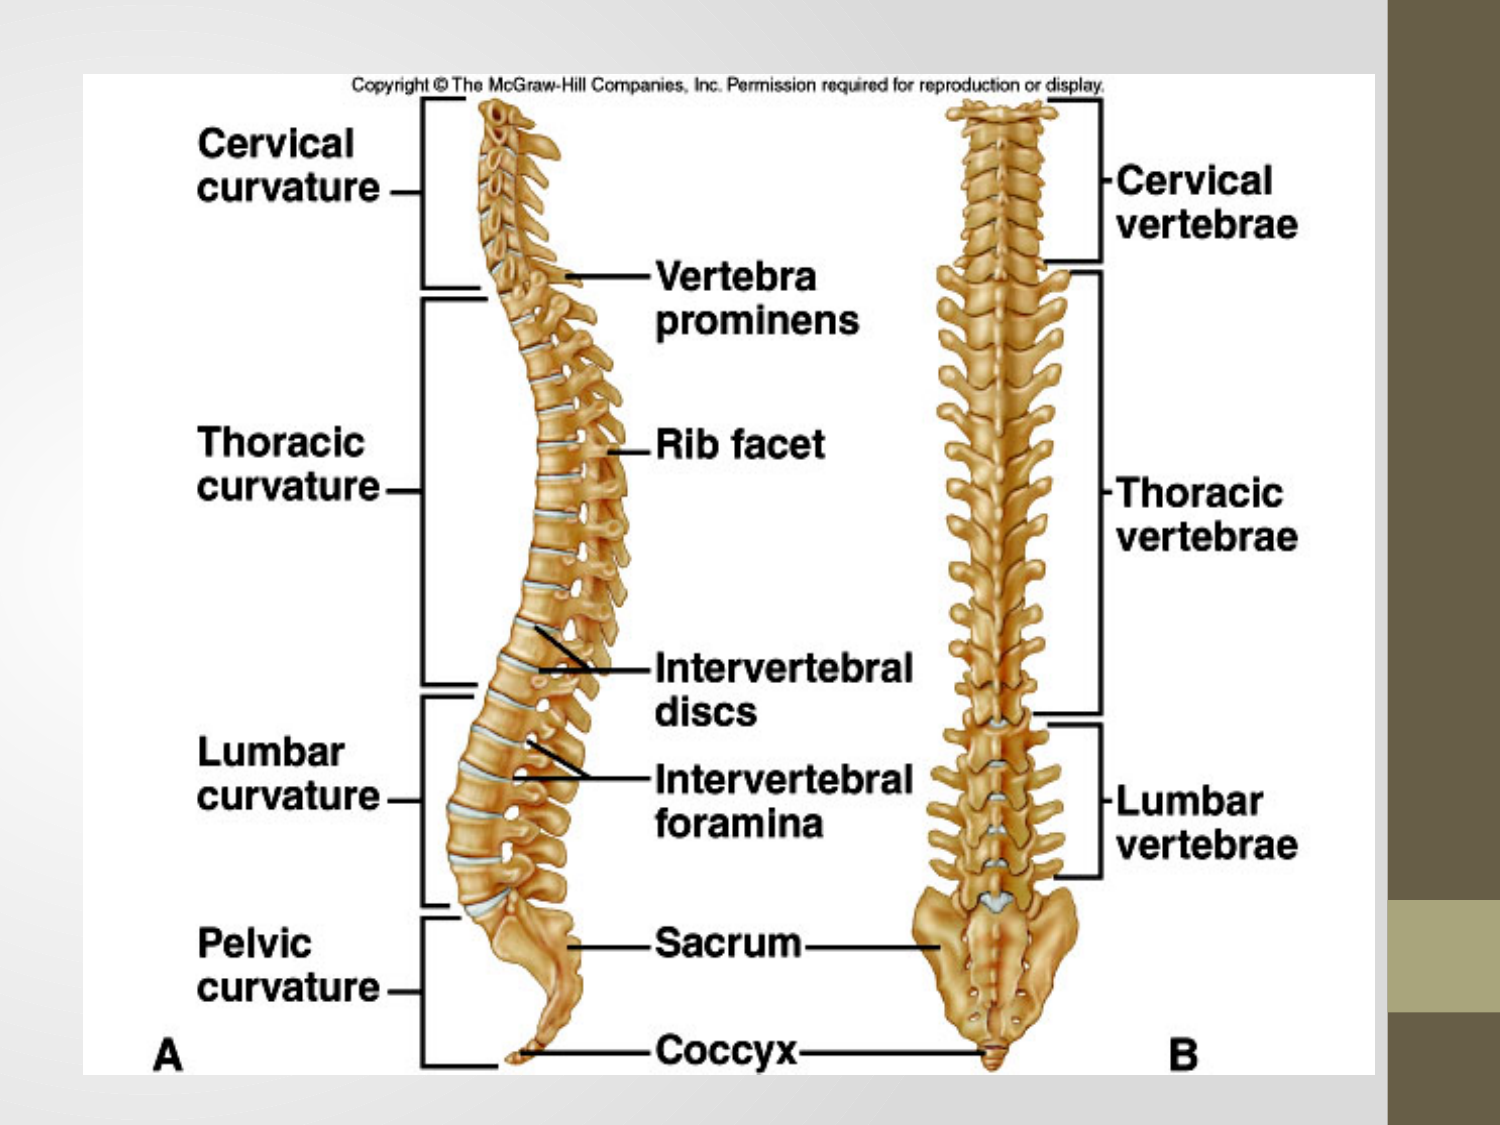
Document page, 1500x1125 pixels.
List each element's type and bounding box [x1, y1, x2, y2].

picture [82, 74, 1376, 1076]
